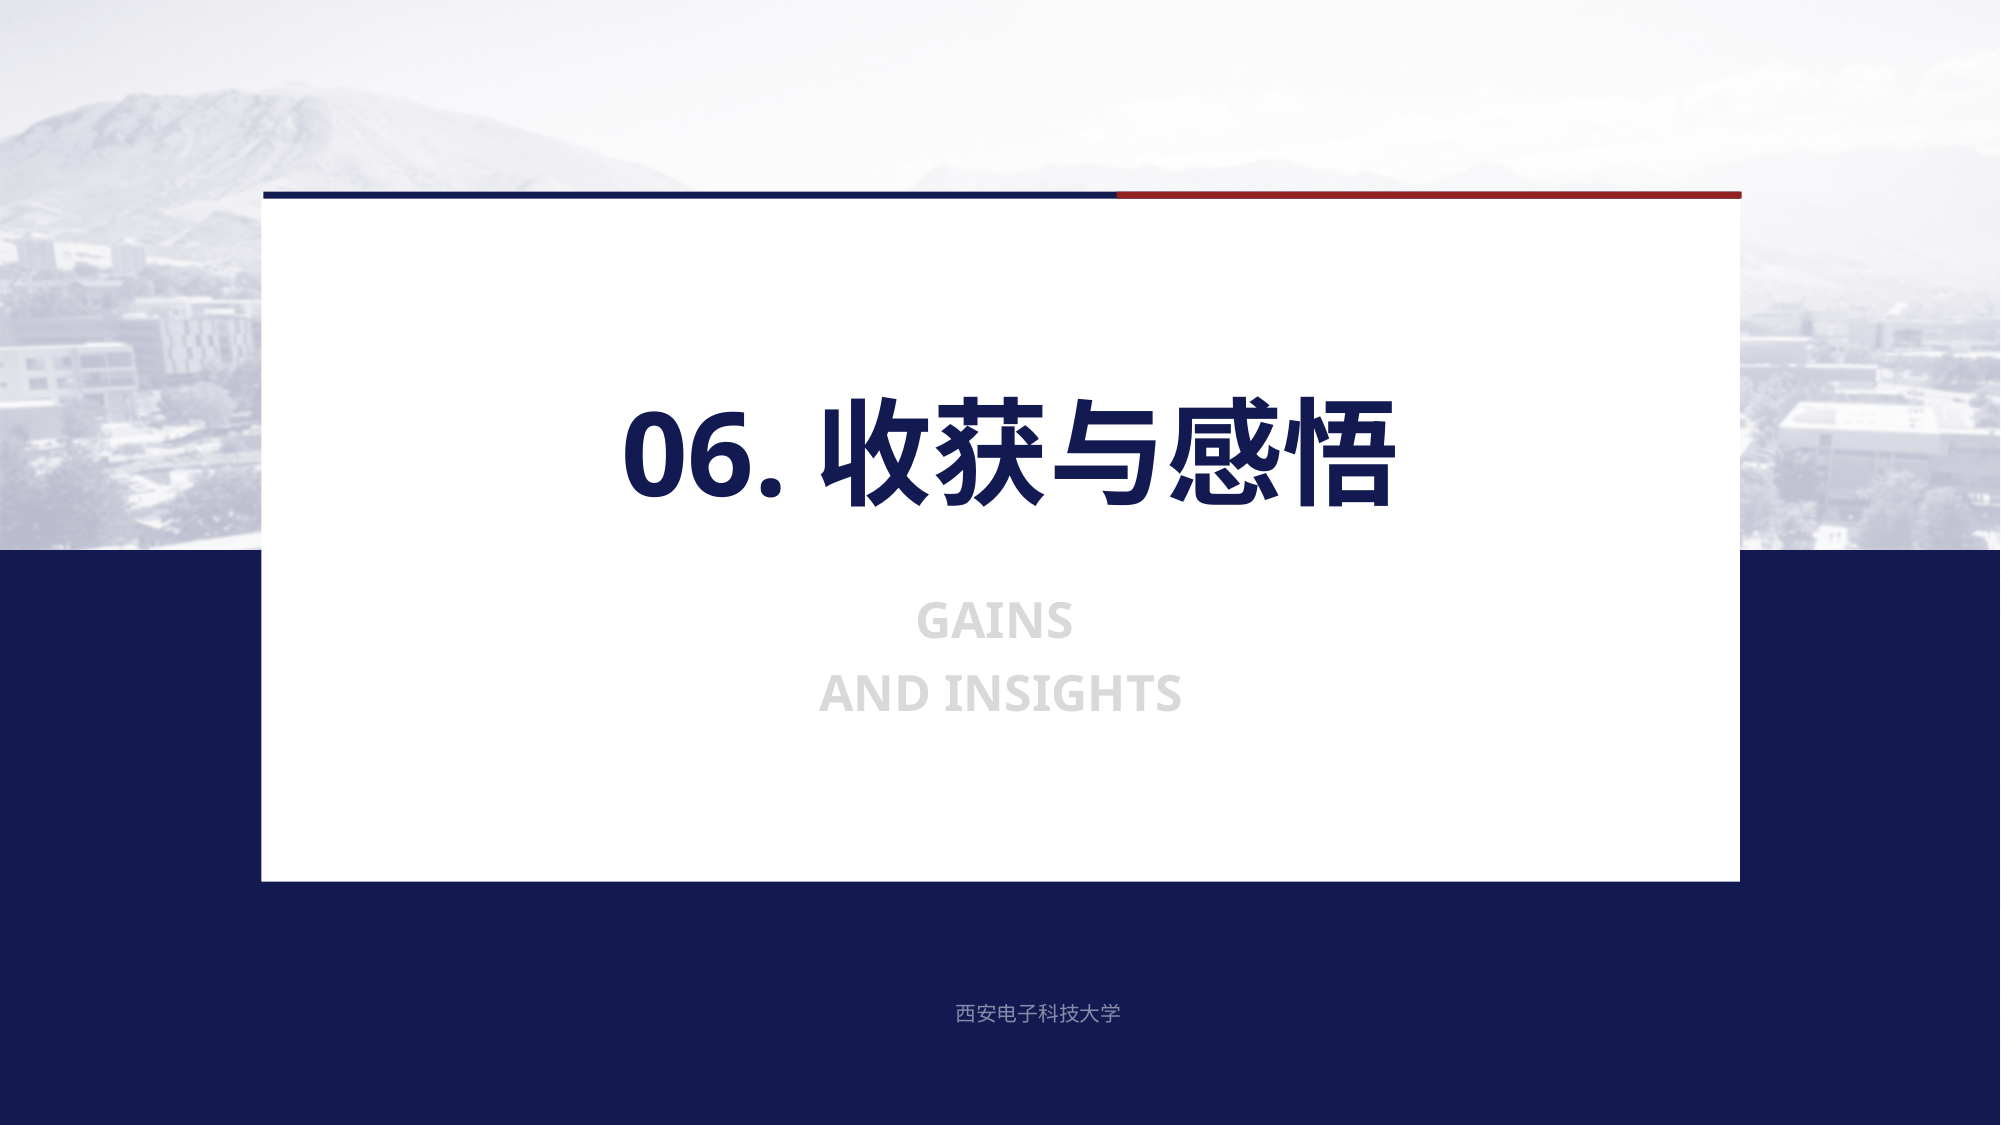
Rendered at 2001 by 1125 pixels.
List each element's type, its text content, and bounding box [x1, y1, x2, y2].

picture [0, 0, 2001, 1125]
text_box 06.收获与感悟 [606, 371, 1639, 527]
text_box [1116, 190, 1743, 200]
text_box [0, 549, 2000, 1125]
text_box 西安电子科技大学 [940, 993, 1208, 1034]
text_box [260, 191, 1741, 883]
text_box [262, 191, 1116, 200]
text_box Gains and insights [532, 569, 1470, 729]
